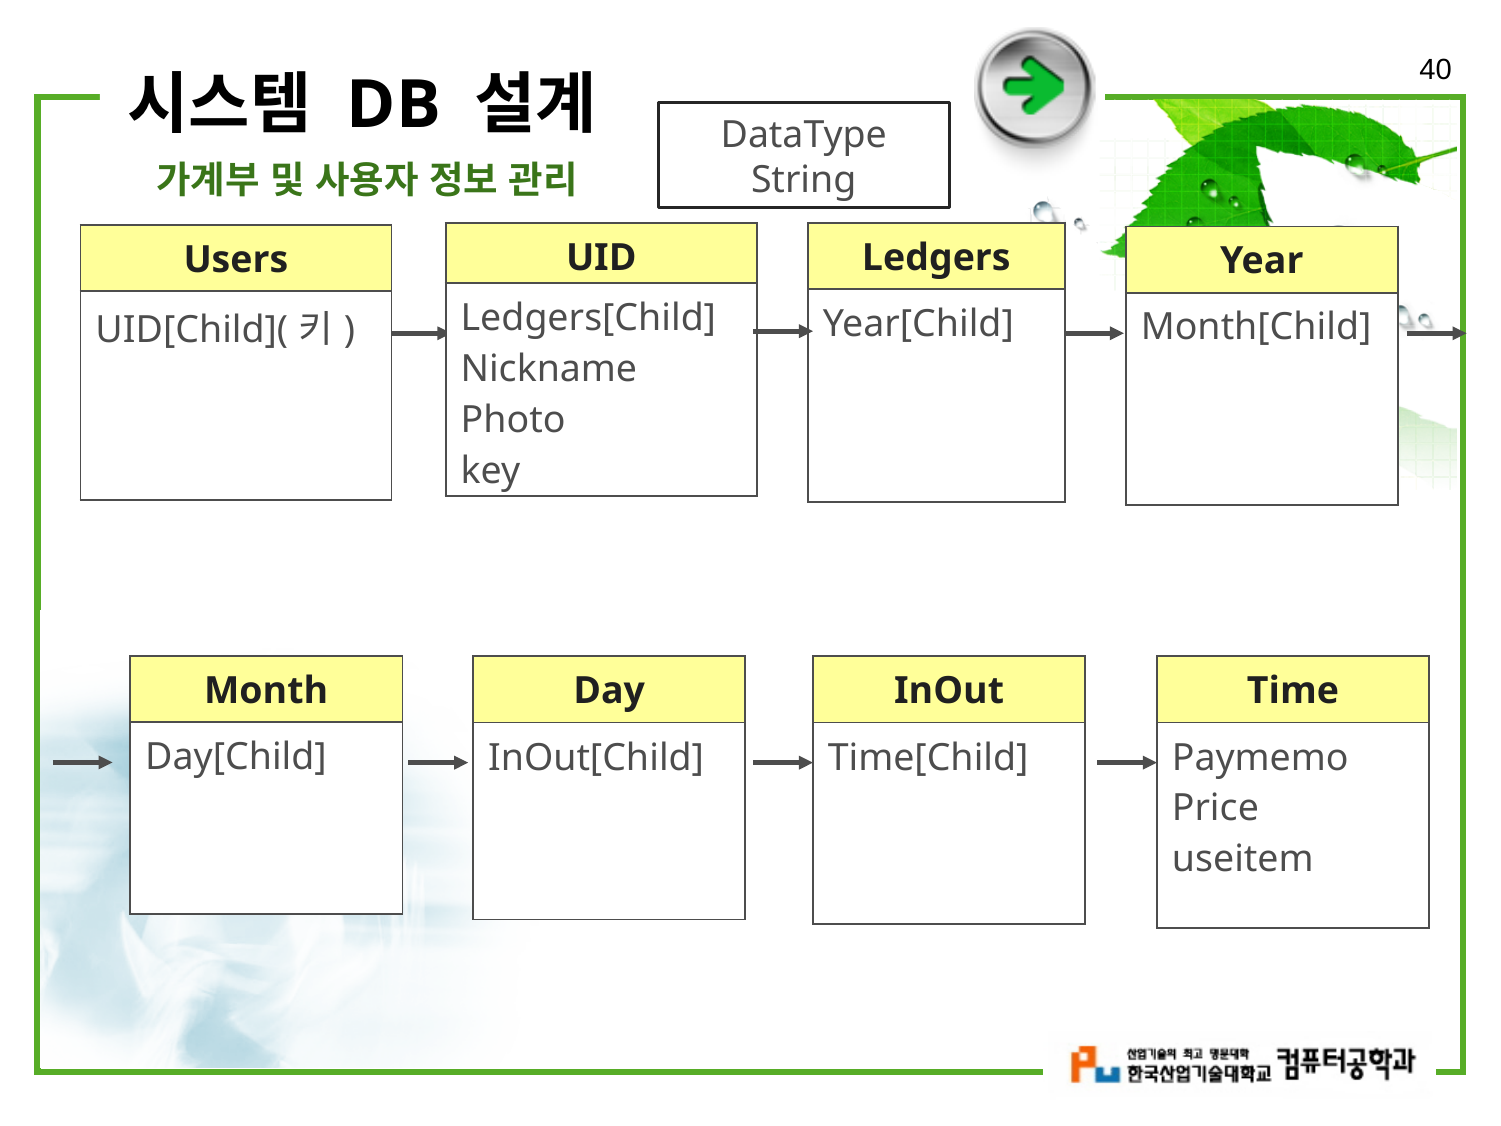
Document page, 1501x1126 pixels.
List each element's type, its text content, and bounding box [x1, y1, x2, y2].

table_cell Month[Child] [1127, 294, 1397, 504]
title 시스템 DB 설계 [112, 54, 876, 147]
table_cell Ledgers[Child] Nickname Photo key [447, 284, 756, 495]
picture [40, 610, 554, 1068]
table_header Users [81, 226, 391, 290]
table_header InOut [814, 657, 1084, 722]
table_header Time [1158, 657, 1428, 722]
table_cell InOut[Child] [474, 723, 744, 919]
table_cell Time[Child] [814, 723, 1084, 923]
picture [974, 27, 1457, 518]
slide_number 40 [1116, 42, 1467, 83]
table_header Month [131, 657, 402, 721]
table_cell Day[Child] [131, 723, 402, 913]
text_box DataType String [658, 102, 950, 208]
table_header Year [1127, 227, 1397, 292]
table_cell UID[Child](키) [81, 292, 391, 499]
table_cell Year[Child] [809, 290, 1064, 501]
table_header Day [474, 657, 744, 722]
picture [1043, 1031, 1436, 1100]
table_header Ledgers [809, 224, 1064, 288]
table_header UID [447, 224, 756, 282]
text_box 가계부 및 사용자 정보 관리 [141, 148, 604, 209]
table_cell Paymemo Price useitem [1158, 723, 1428, 927]
